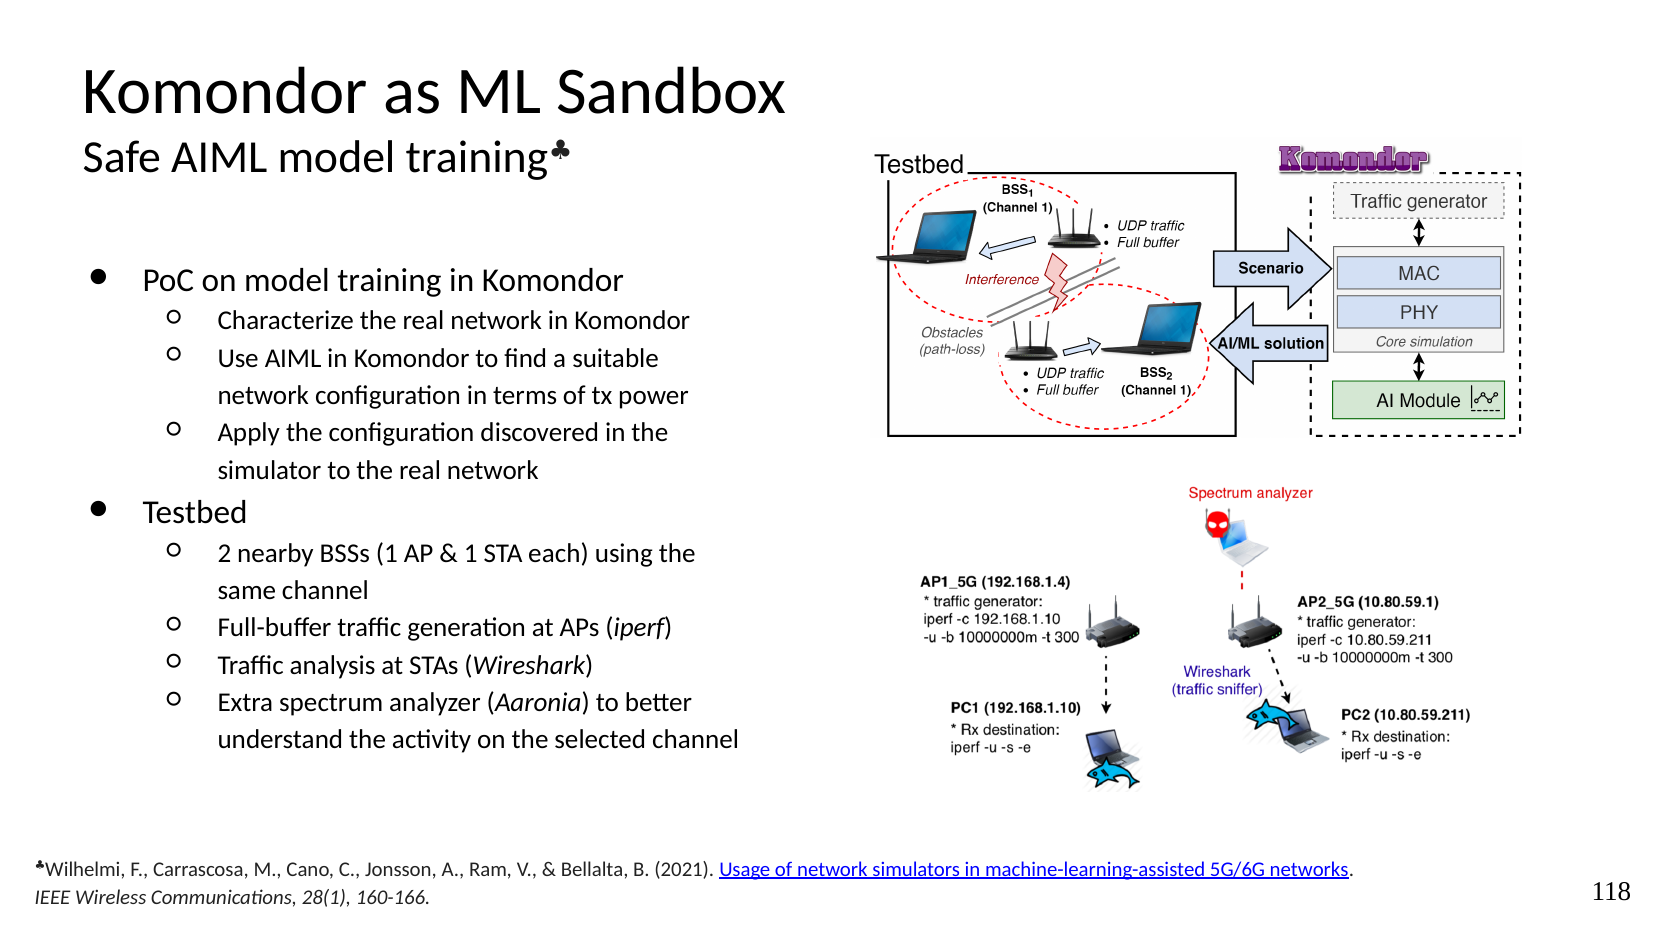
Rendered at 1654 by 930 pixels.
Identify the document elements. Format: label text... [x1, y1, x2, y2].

text_box ♣Wilhelmi, F., Carrascosa, M., Cano, C., Jonsson, A., Ram, V., & Bellalta, B. (2021). Usage of network simulators in machine-learning-assisted 5G/6G networks. IEEE Wireless Communications, 28(1), 160-166. [19, 836, 1374, 924]
picture [870, 136, 1522, 438]
text_box Komondor as ML Sandbox Safe AIML model training♣ [82, 37, 1571, 193]
slide_number ‹#› [1546, 858, 1647, 930]
picture [918, 482, 1473, 792]
text_box PoC on model training in Komondor Characterize the real network in Komondor Use AIML in Komondor to find a suitable network configuration in terms of tx power Apply the configuration discovered in the simulator to the real network Testbed 2 nearby BSSs (1 AP & 1 STA each) using the same channel Full-buffer traffic generation at APs (iperf) Traffic analysis at STAs (Wireshark) Extra spectrum analyzer (Aaronia) to better understand the activity on the selected channel [52, 236, 762, 821]
